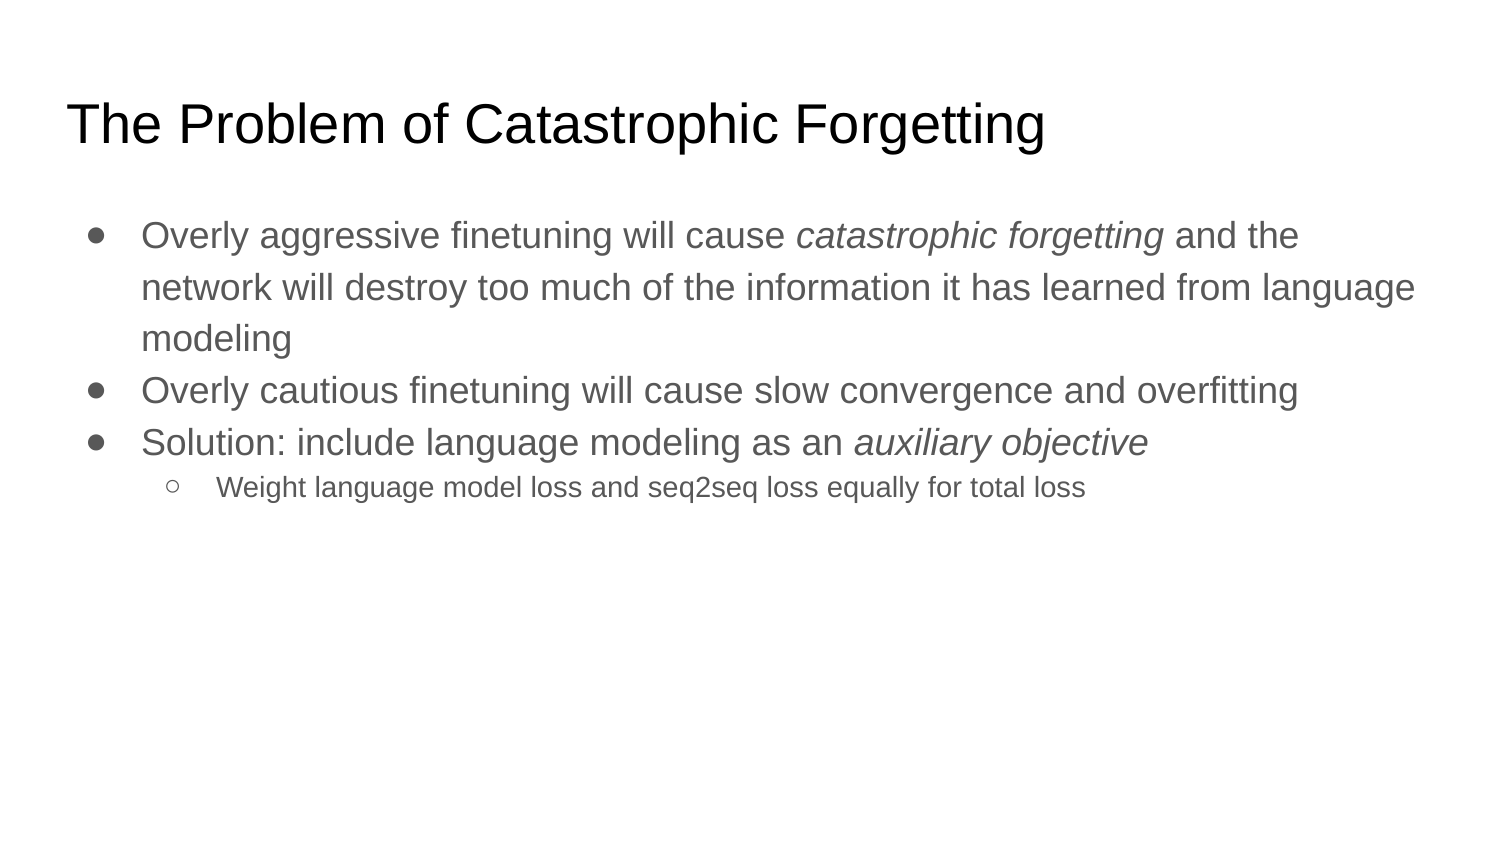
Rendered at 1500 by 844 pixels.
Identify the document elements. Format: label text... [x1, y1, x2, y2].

title The Problem of Catastrophic Forgetting [50, 72, 1450, 168]
list Overly aggressive finetuning will cause catastrophic forgetting and the network will destroy too much of the information it has learned from language modeling Overly cautious finetuning will cause slow convergence and overfitting Solution: include language modeling as an auxiliary objective Weight language model loss and seq2seq loss equally for total loss [50, 188, 1450, 750]
